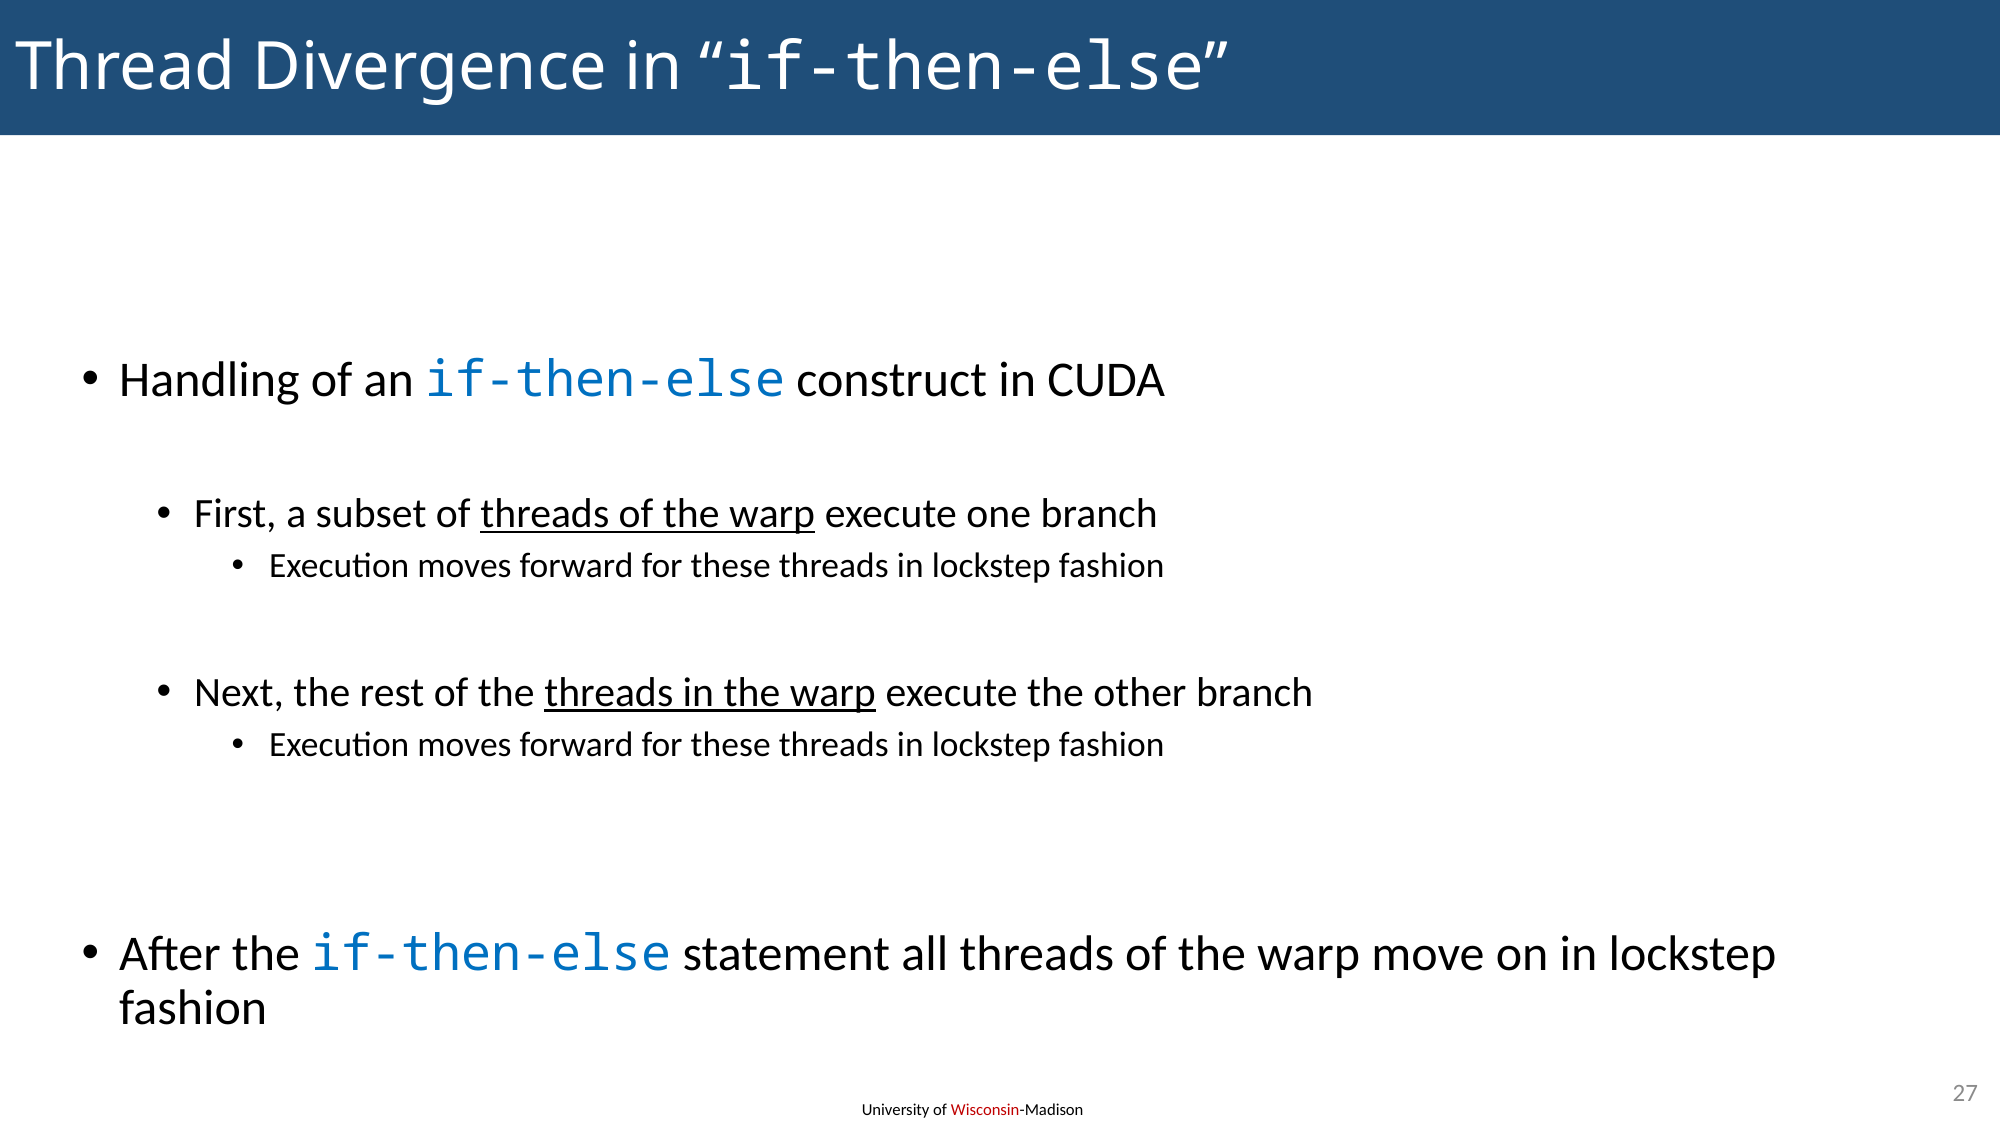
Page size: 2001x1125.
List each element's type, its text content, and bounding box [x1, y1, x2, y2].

slide_number 27 [1879, 1069, 1994, 1114]
title Thread Divergence in “if-then-else” [0, 0, 2000, 136]
list Handling of an if-then-else construct in CUDA First, a subset of threads of the warp execute one branch Execution moves forward for these threads in lockstep fashion Next, the rest of the threads in the warp execute the other branch Execution moves forward for these threads in lockstep fashion After the if-then-else statement all threads of the warp move on in lockstep fashion [66, 282, 1937, 1006]
